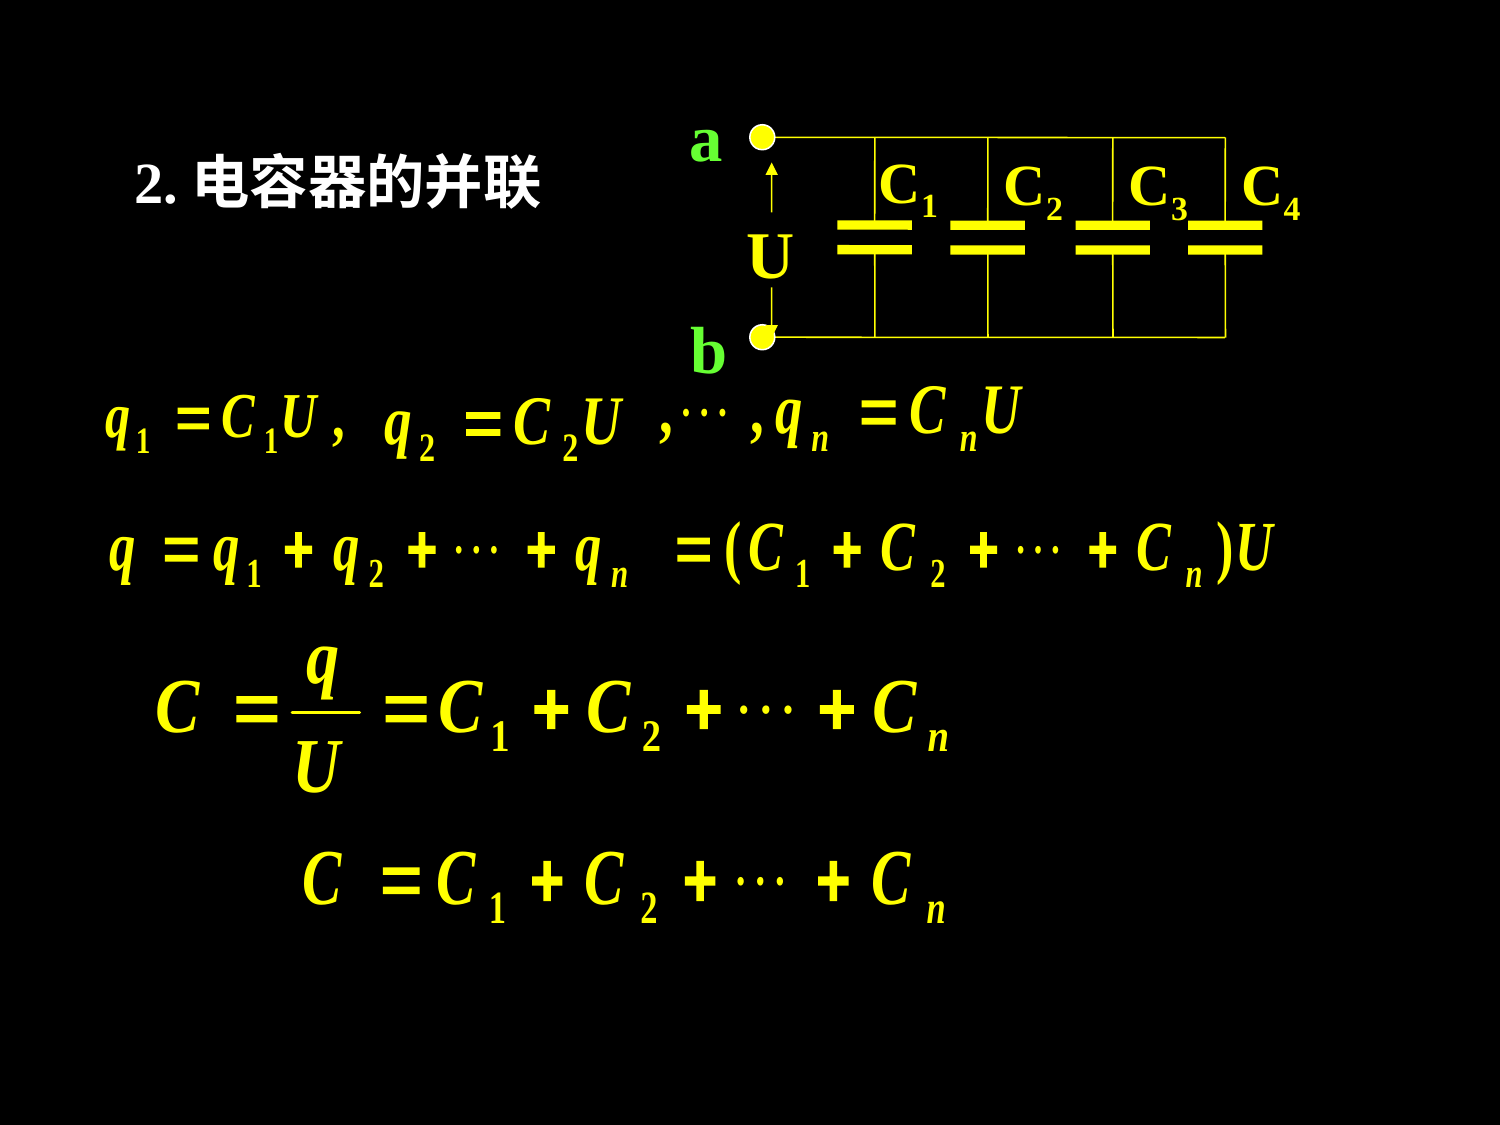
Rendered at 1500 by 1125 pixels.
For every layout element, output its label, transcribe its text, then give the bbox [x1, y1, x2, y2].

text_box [97, 373, 354, 461]
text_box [731, 162, 810, 338]
text_box 2.电容器的并联 [119, 137, 557, 223]
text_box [293, 824, 963, 939]
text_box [374, 374, 648, 470]
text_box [662, 499, 1299, 602]
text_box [674, 87, 1318, 395]
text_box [99, 499, 641, 602]
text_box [649, 362, 1048, 465]
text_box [146, 609, 960, 805]
